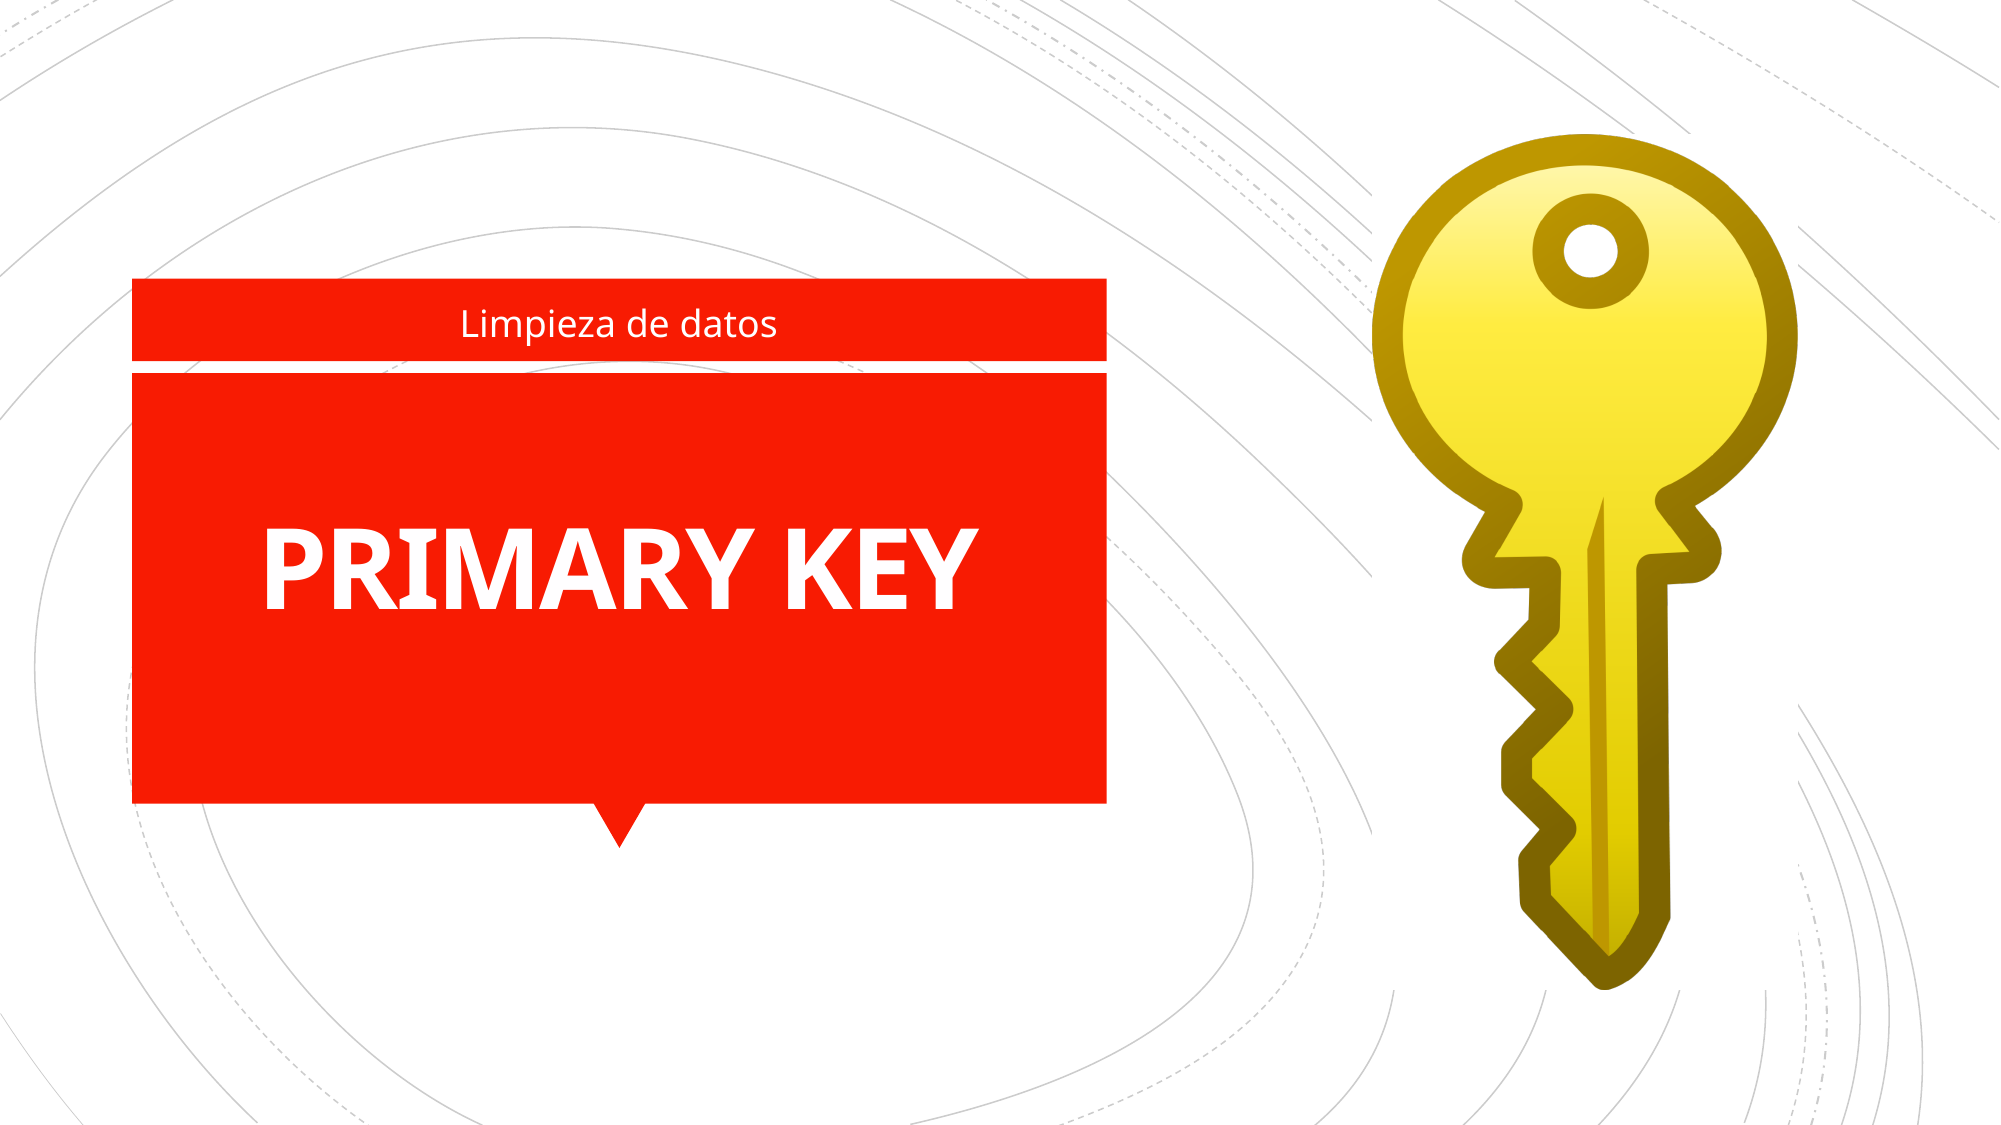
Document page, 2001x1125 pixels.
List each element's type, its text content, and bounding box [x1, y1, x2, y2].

picture [1156, 135, 2000, 990]
title PRIMARY KEY [145, 439, 1093, 634]
list Limpieza de datos [145, 283, 1093, 430]
